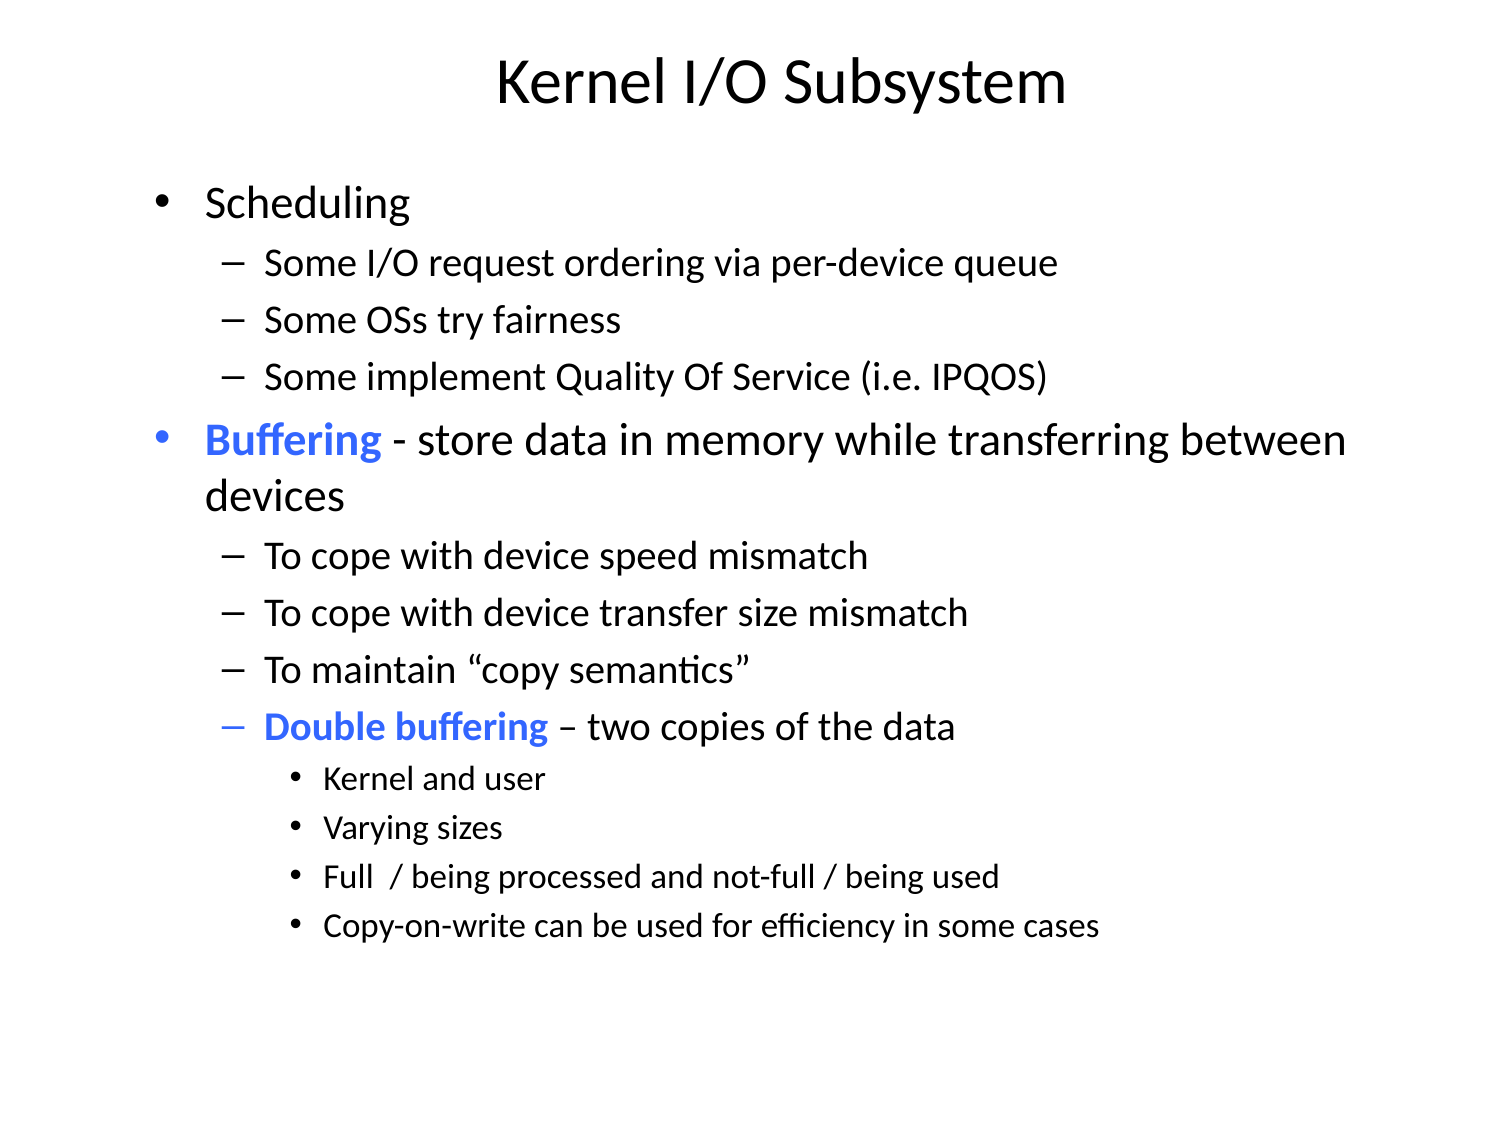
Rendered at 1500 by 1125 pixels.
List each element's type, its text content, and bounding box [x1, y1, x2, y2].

list Scheduling Some I/O request ordering via per-device queue Some OSs try fairness Some implement Quality Of Service (i.e. IPQOS) Buffering - store data in memory while transferring between devices To cope with device speed mismatch To cope with device transfer size mismatch To maintain “copy semantics” Double buffering – two copies of the data Kernel and user Varying sizes Full / being processed and not-full / being used Copy-on-write can be used for efficiency in some cases [139, 164, 1391, 956]
title Kernel I/O Subsystem [140, 29, 1425, 125]
